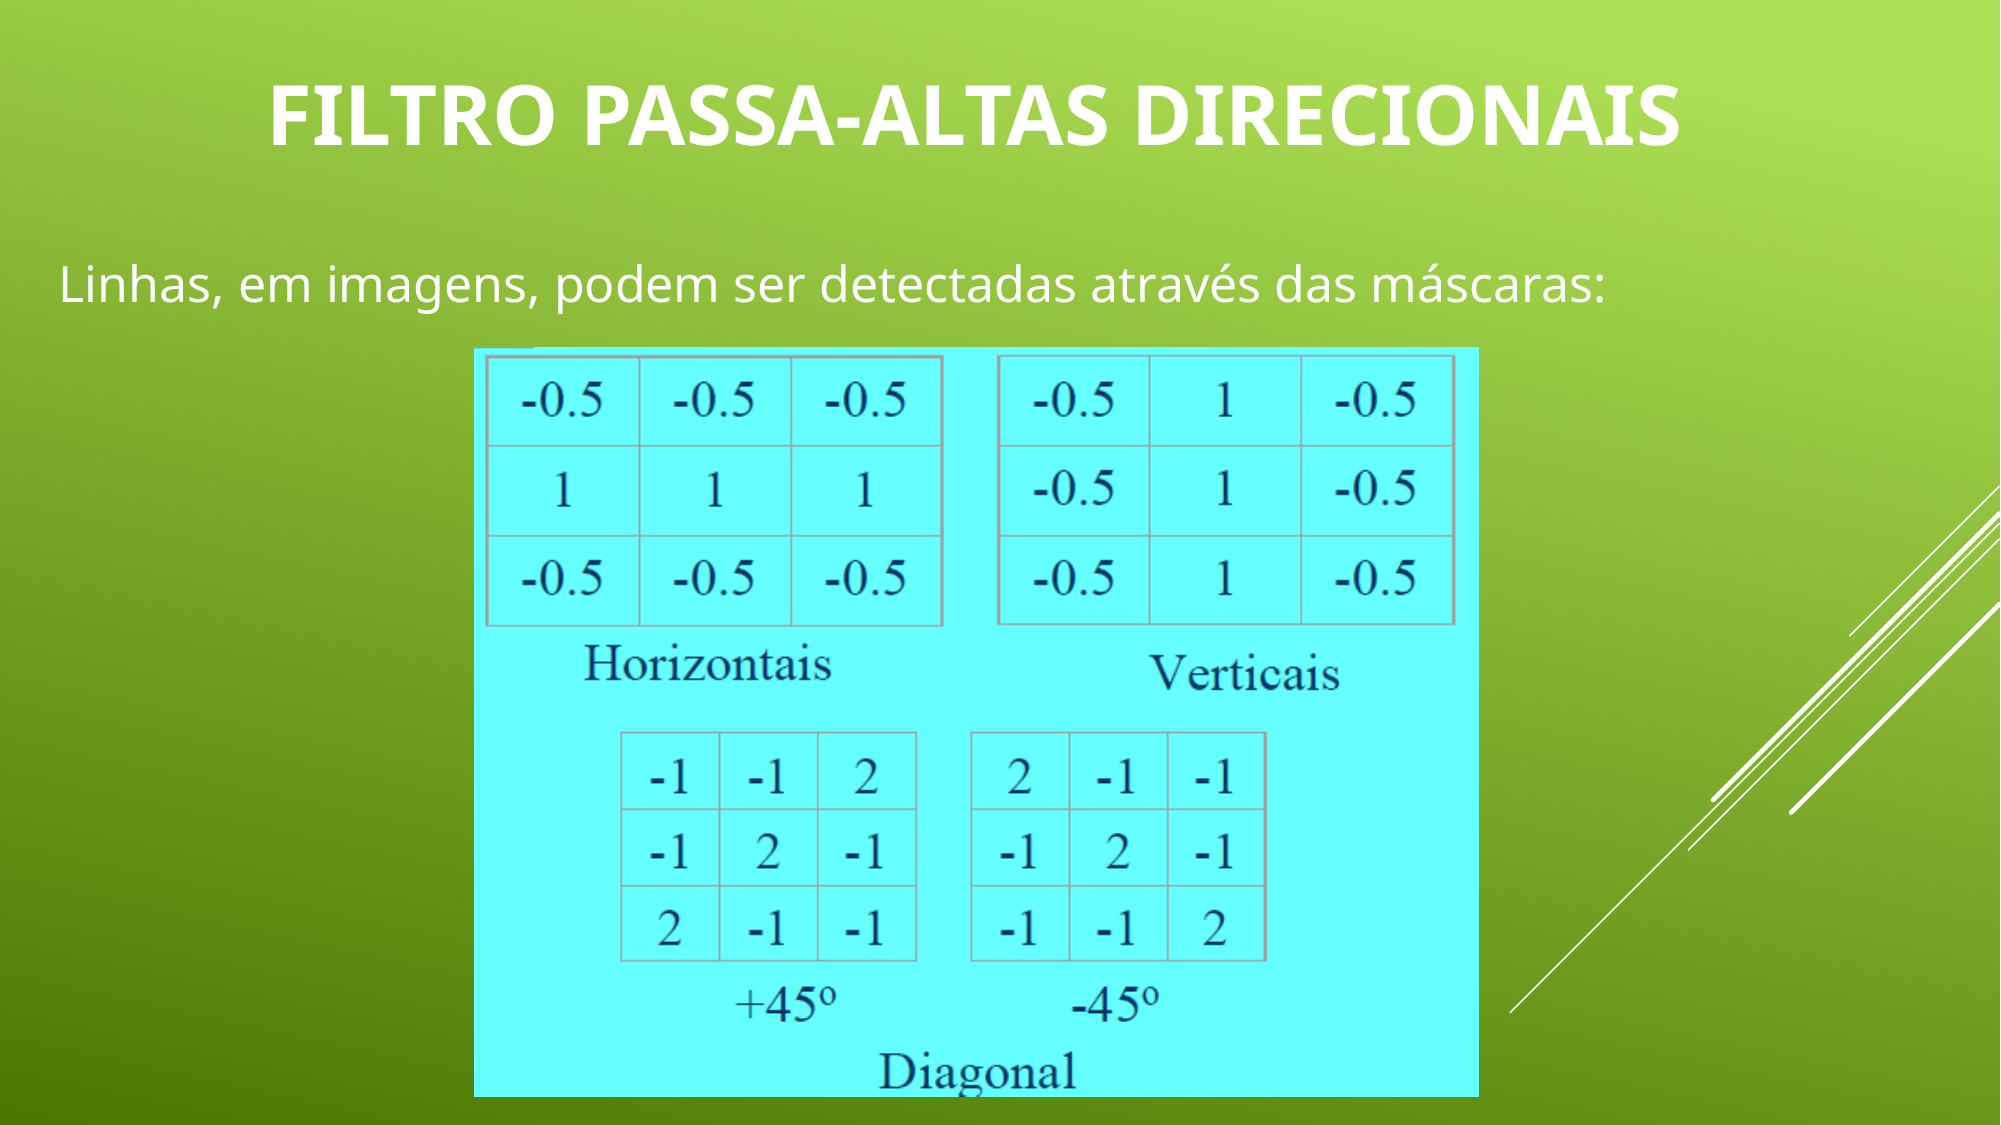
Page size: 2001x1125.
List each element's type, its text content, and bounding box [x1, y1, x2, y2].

text_box FILTRO PASSA-ALTAS DIRECIONAIS Linhas, em imagens, podem ser detectadas através das máscaras: [43, 0, 1909, 320]
picture [473, 346, 1479, 1097]
